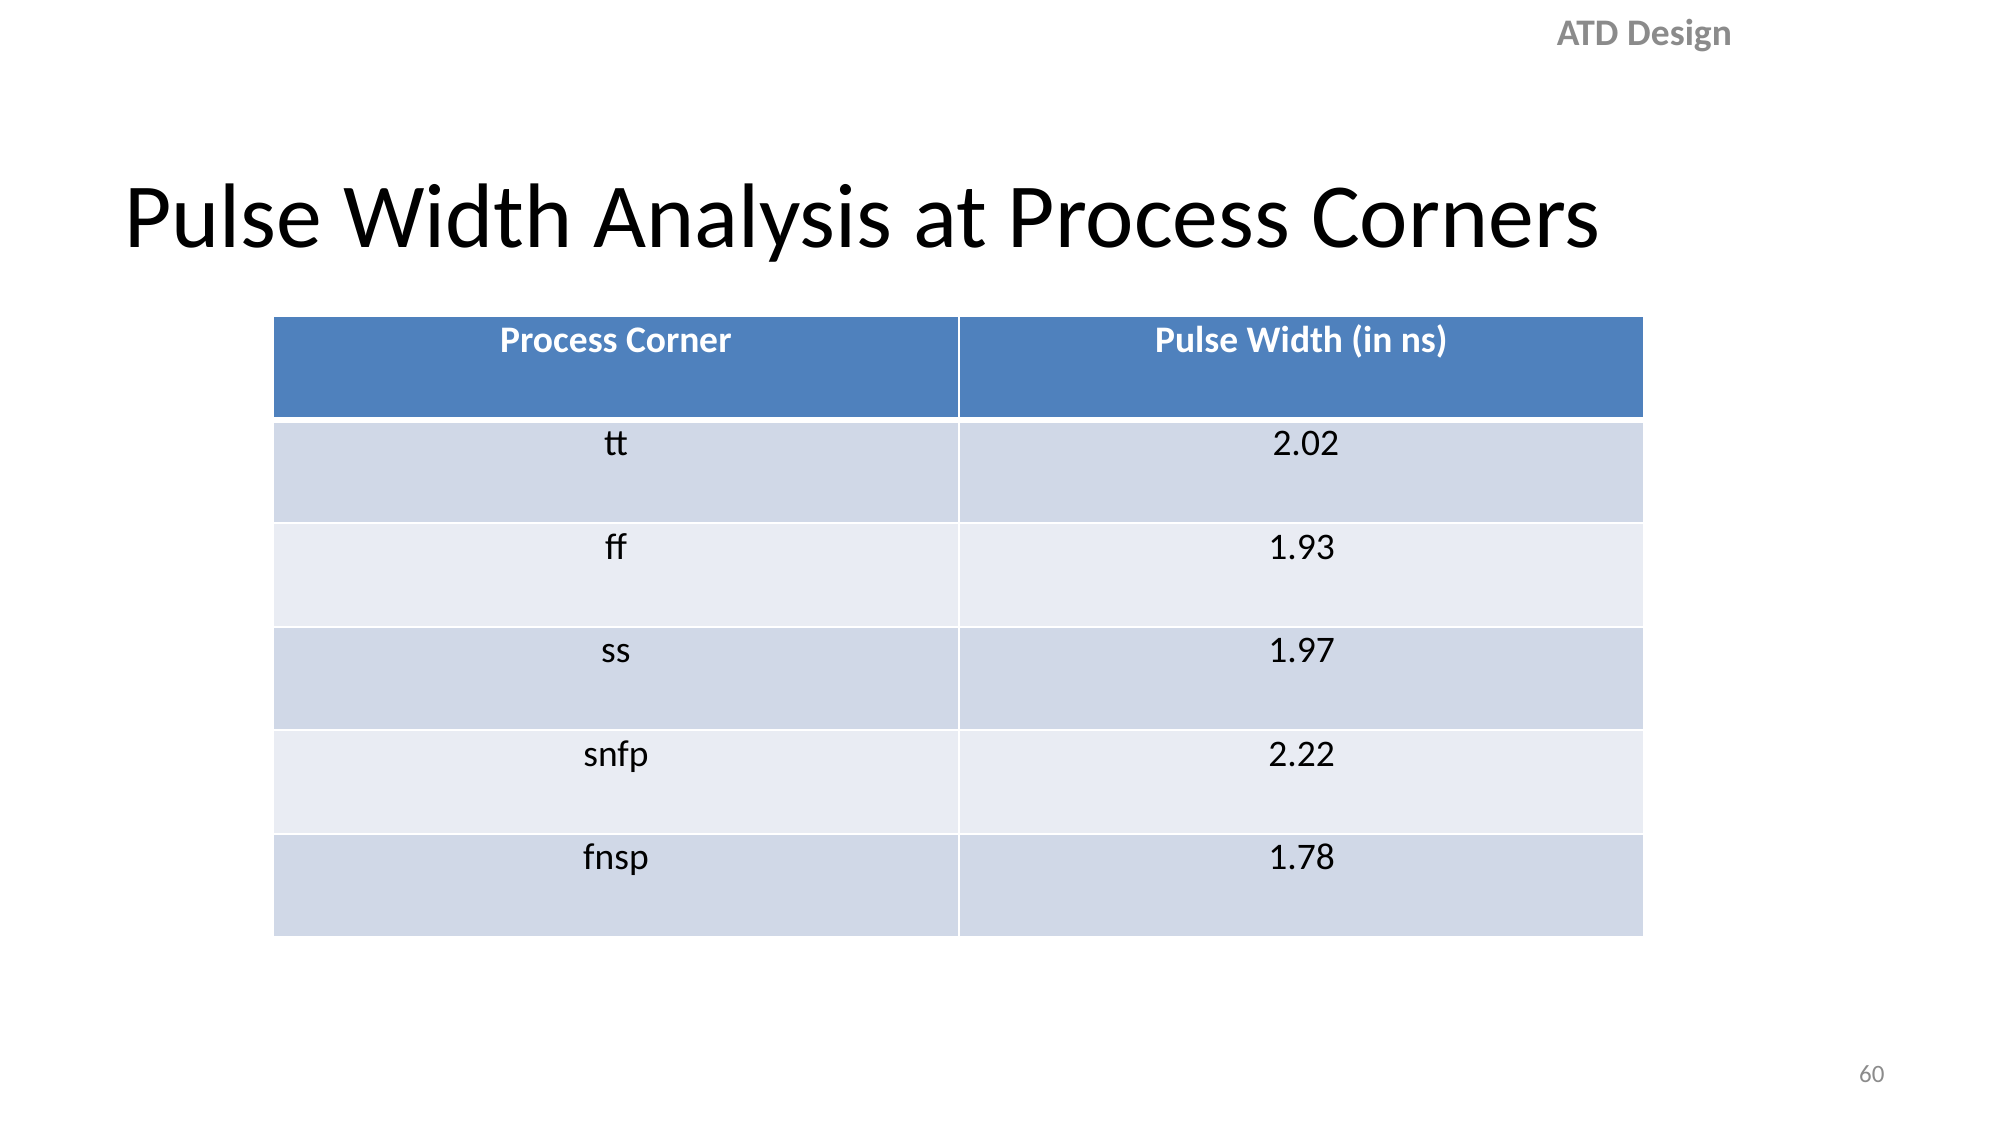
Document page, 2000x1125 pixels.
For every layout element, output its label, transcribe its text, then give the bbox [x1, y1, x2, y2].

table_cell 1.93 [960, 524, 1643, 626]
table_cell 2.02 [960, 423, 1643, 522]
table_header Process Corner [274, 317, 958, 417]
table_cell tt [274, 423, 958, 522]
title Pulse Width Analysis at Process Corners [109, 117, 1910, 305]
table_header Pulse Width (in ns) [960, 317, 1643, 417]
table_cell ff [274, 524, 958, 626]
table_cell fnsp [274, 835, 958, 936]
table_cell 1.78 [960, 835, 1643, 936]
table_cell 2.22 [960, 731, 1643, 833]
footer ATD Design [1327, 0, 1962, 60]
slide_number 60 [1433, 1042, 1900, 1103]
table_cell ss [274, 628, 958, 729]
table_cell 1.97 [960, 628, 1643, 729]
table_cell snfp [274, 731, 958, 833]
